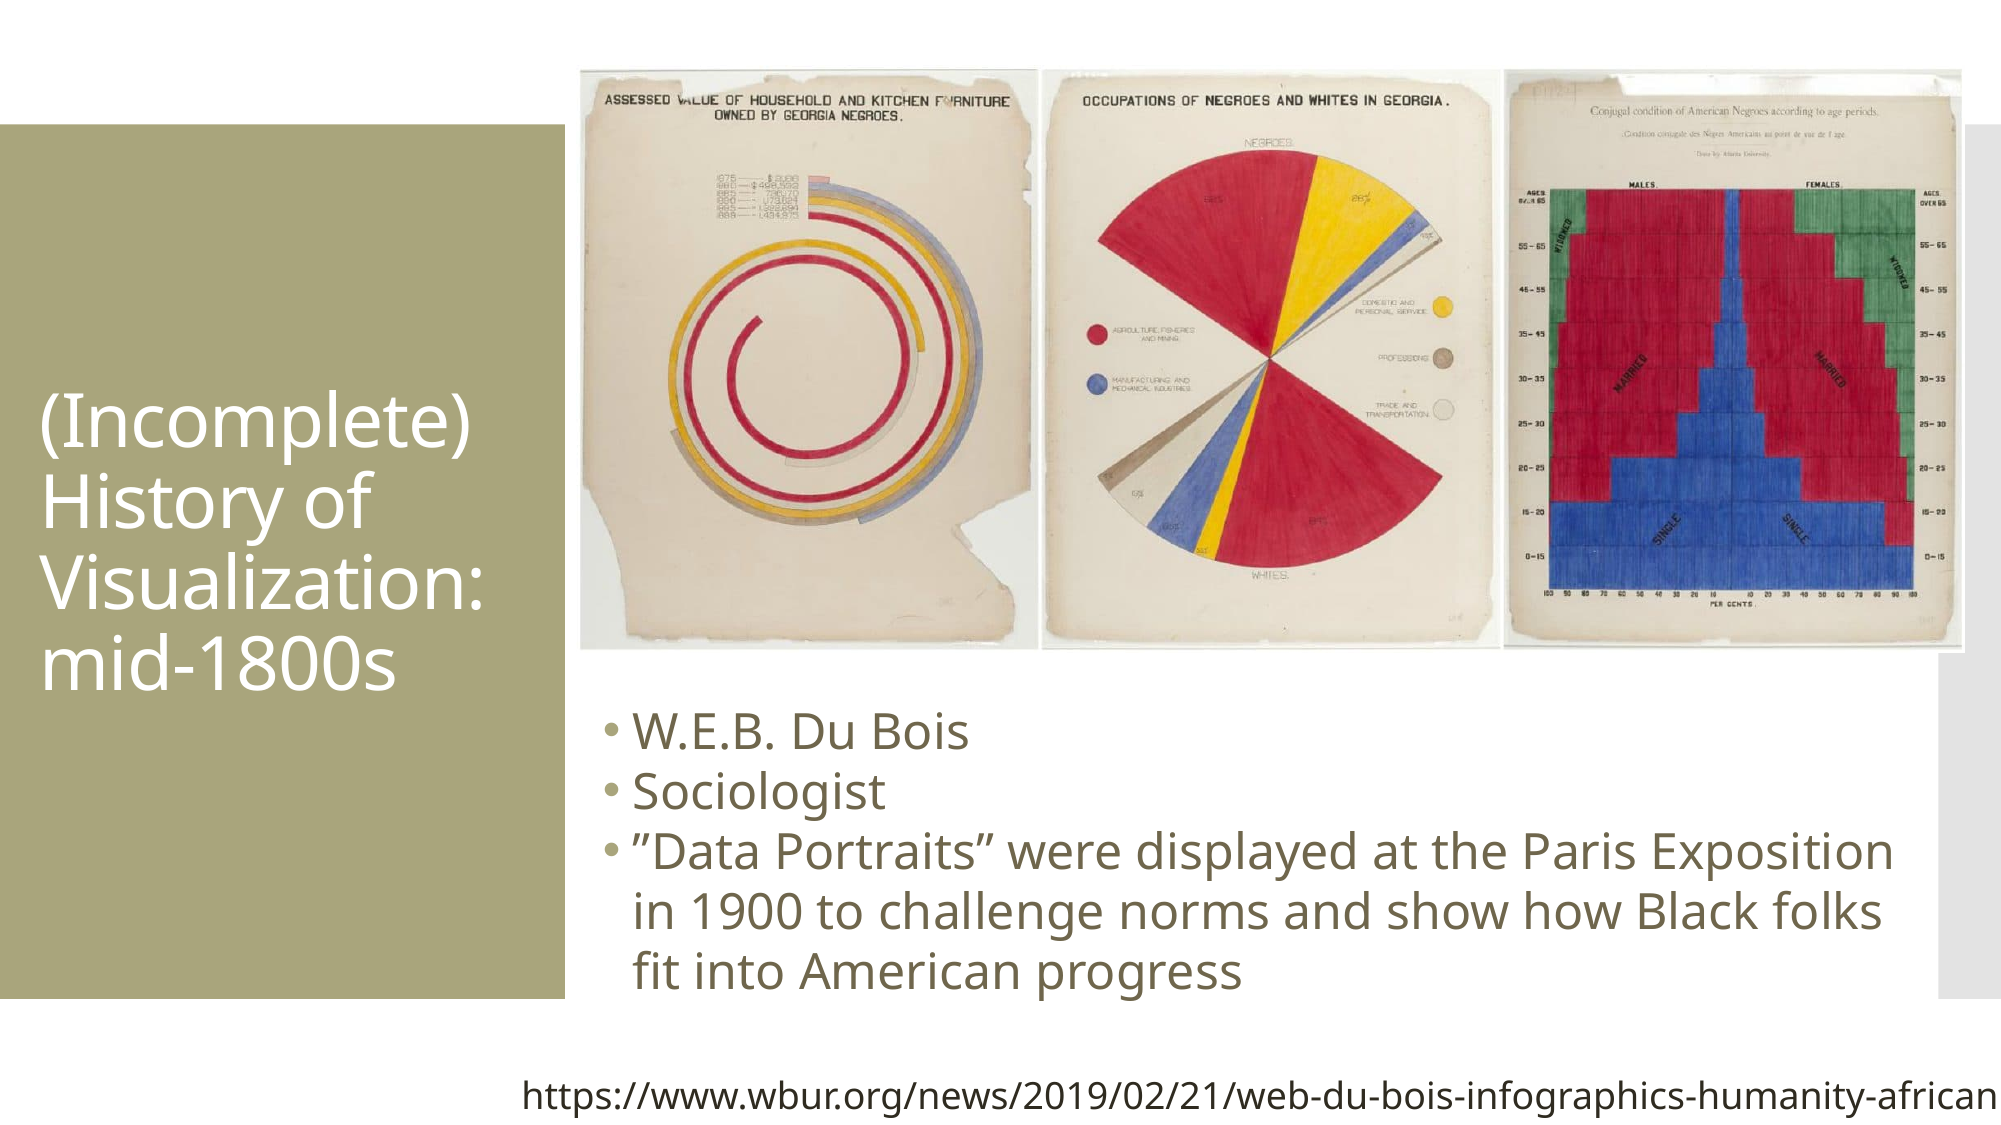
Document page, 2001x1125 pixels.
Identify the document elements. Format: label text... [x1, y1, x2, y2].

picture [576, 65, 1966, 653]
list W.E.B. Du Bois Sociologist ”Data Portraits” were displayed at the Paris Exposition in 1900 to challenge norms and show how Black folks fit into American progress [588, 691, 1939, 864]
text_box https://www.wbur.org/news/2019/02/21/web-du-bois-infographics-humanity-african-american [506, 1064, 2000, 1125]
text_box (Incomplete) History of Visualization: mid-1800s [24, 398, 532, 691]
